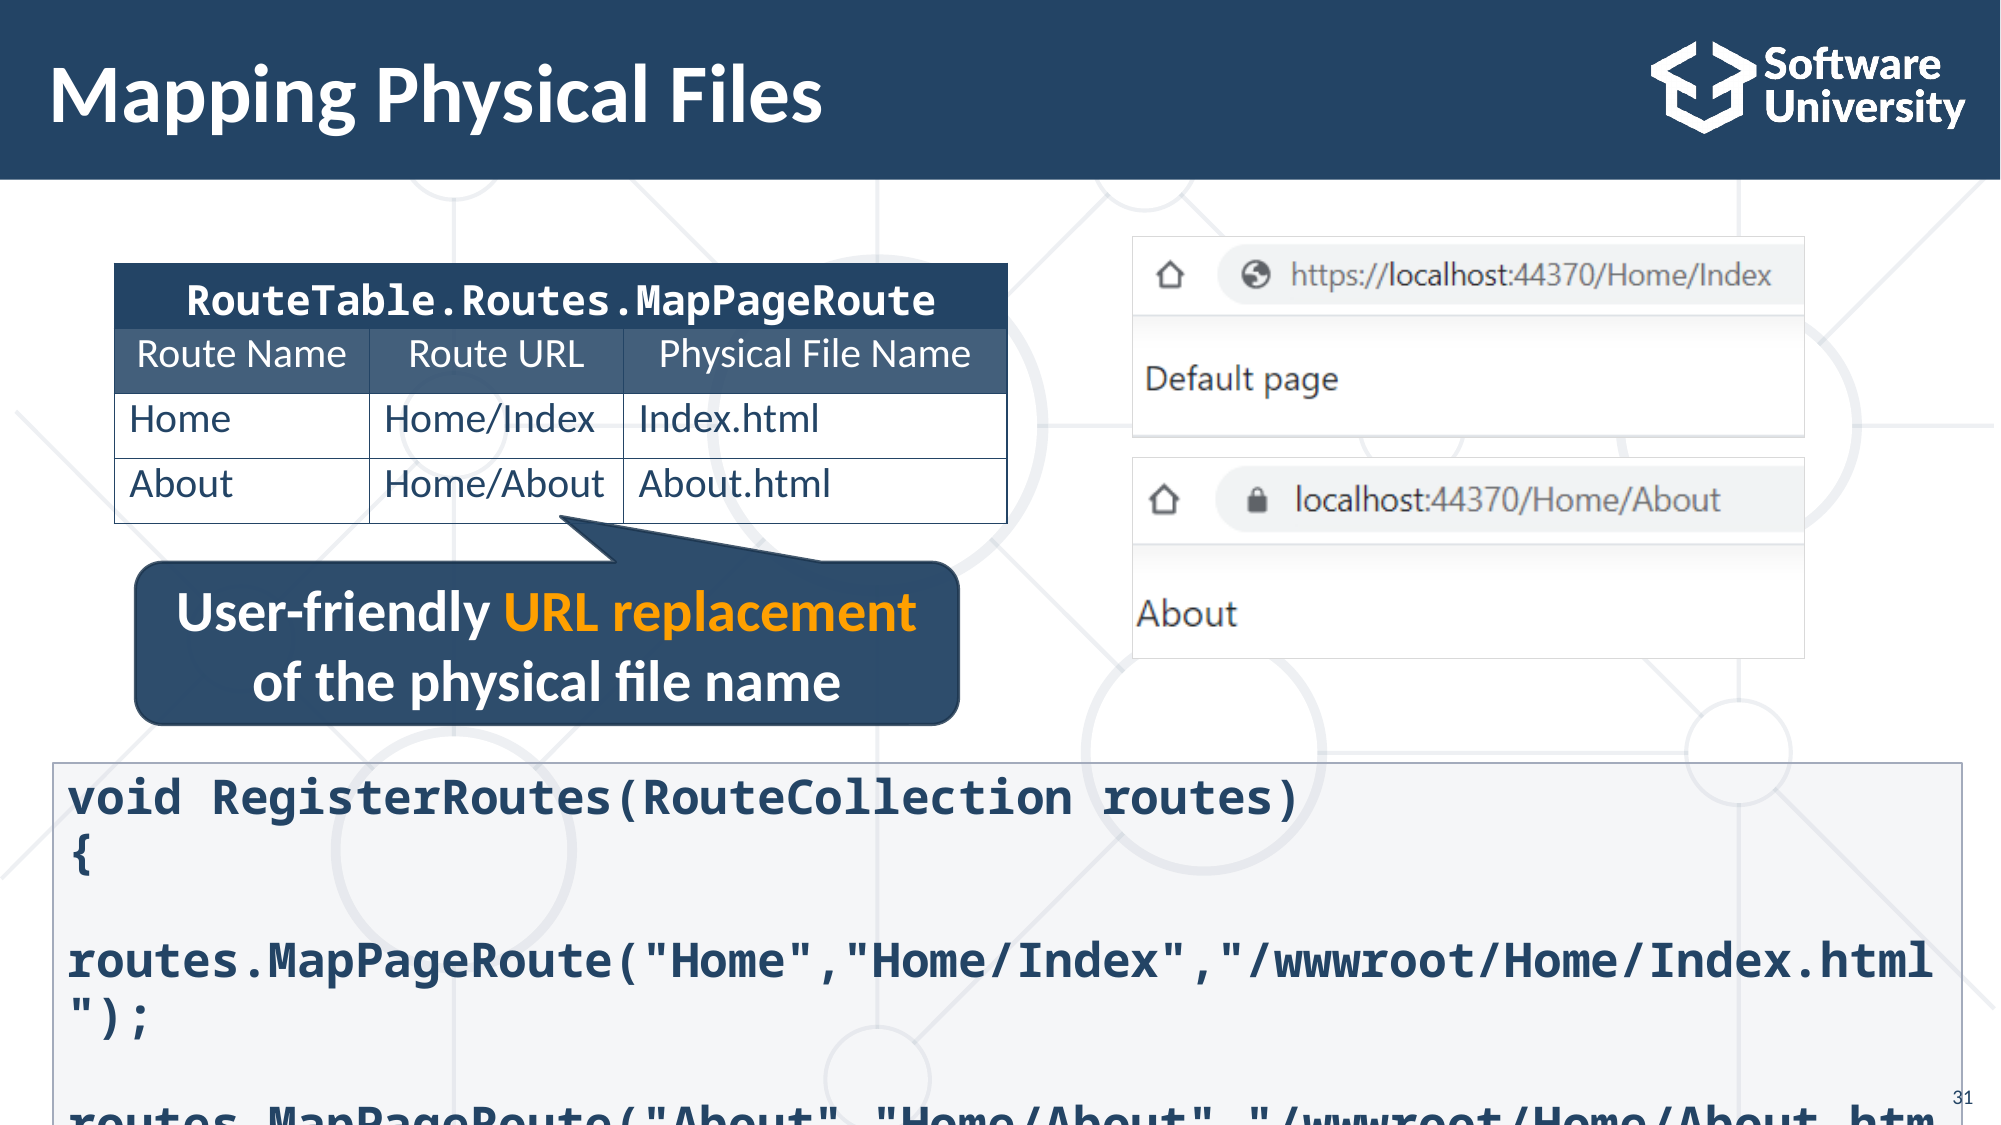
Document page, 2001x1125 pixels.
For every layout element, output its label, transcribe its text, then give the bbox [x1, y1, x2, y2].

table_cell About [115, 459, 369, 523]
table_cell Home/About [370, 459, 623, 523]
table_cell Route Name [115, 329, 369, 393]
picture [1131, 457, 1805, 659]
picture [1131, 236, 1805, 438]
table_cell Index.html [624, 394, 1006, 458]
table_header RouteTable.Routes.MapPageRoute [115, 264, 1006, 328]
picture [1651, 41, 1966, 134]
slide_number 31 [1928, 1067, 1989, 1117]
table_cell Route URL [370, 329, 623, 393]
table_cell Physical File Name [624, 329, 1006, 393]
title Mapping Physical Files [31, 16, 1625, 162]
table_cell Home [115, 394, 369, 458]
text_box User-friendly URL replacement of the physical file name [133, 524, 961, 727]
table_cell Home/Index [370, 394, 623, 458]
text_box void RegisterRoutes(RouteCollection routes) { routes.MapPageRoute("Home","Home/Index","/wwwroot/Home/Index.html"); routes.MapPageRoute("About","Home/About","/wwwroot/Home/About.html"); } [52, 763, 1962, 1125]
table_cell About.html [624, 459, 1006, 523]
